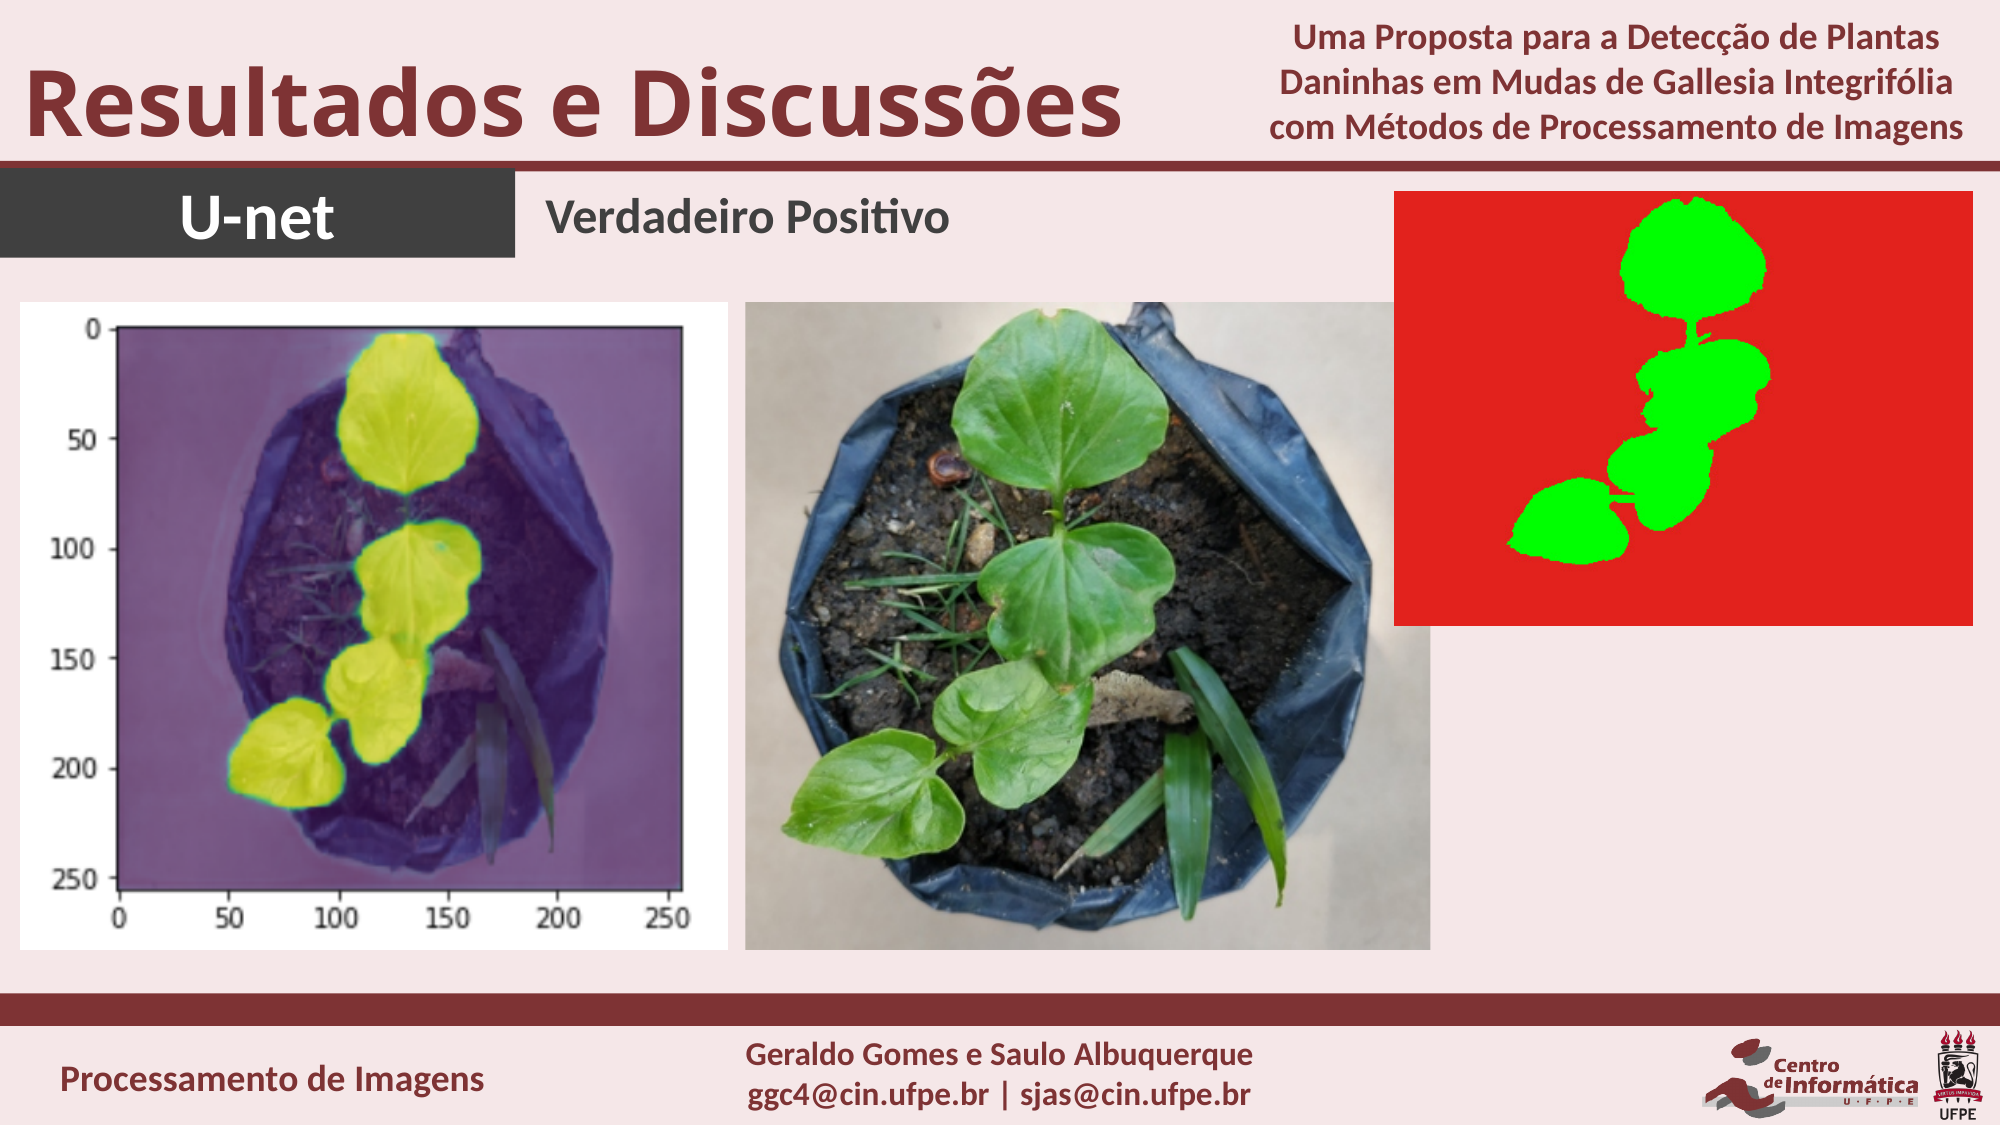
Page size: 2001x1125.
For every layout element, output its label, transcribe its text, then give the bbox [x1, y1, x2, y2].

text_box [0, 160, 2000, 172]
picture [20, 302, 728, 950]
text_box U-net [0, 167, 516, 259]
picture [745, 191, 1973, 950]
text_box [0, 992, 2000, 1027]
text_box Processamento de Imagens [45, 1046, 501, 1107]
text_box Uma Proposta para a Detecção de Plantas Daninhas em Mudas de Gallesia Integrifólia com Métodos de Processamento de Imagens [1243, 4, 1991, 155]
text_box Resultados e Discussões [7, 37, 1140, 162]
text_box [1694, 1022, 1991, 1125]
text_box Verdadeiro Positivo [530, 176, 966, 252]
text_box Geraldo Gomes e Saulo Albuquerque ggc4@cin.ufpe.br | sjas@cin.ufpe.br [730, 1024, 1270, 1120]
